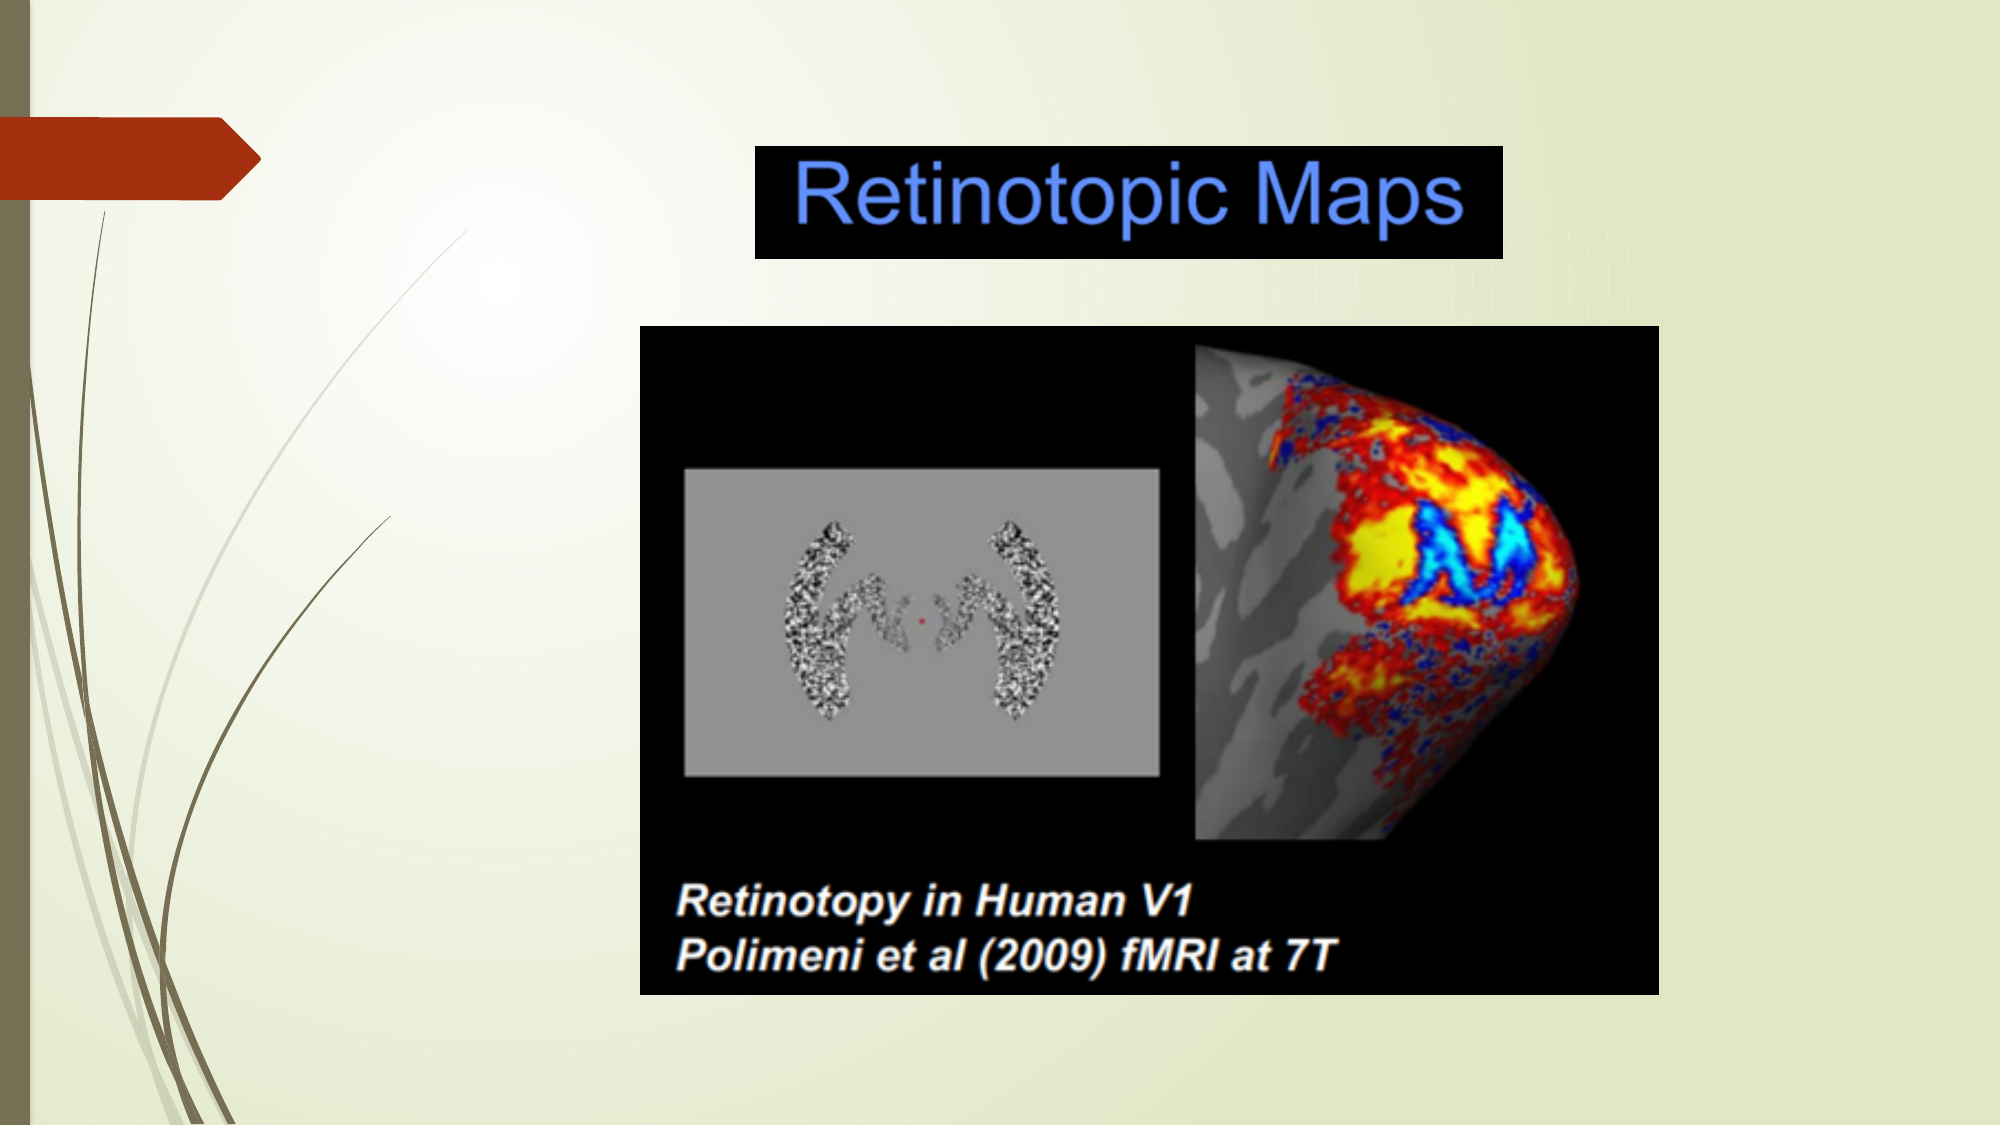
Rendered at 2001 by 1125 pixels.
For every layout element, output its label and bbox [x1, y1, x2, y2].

picture [640, 326, 1659, 996]
picture [755, 146, 1503, 260]
